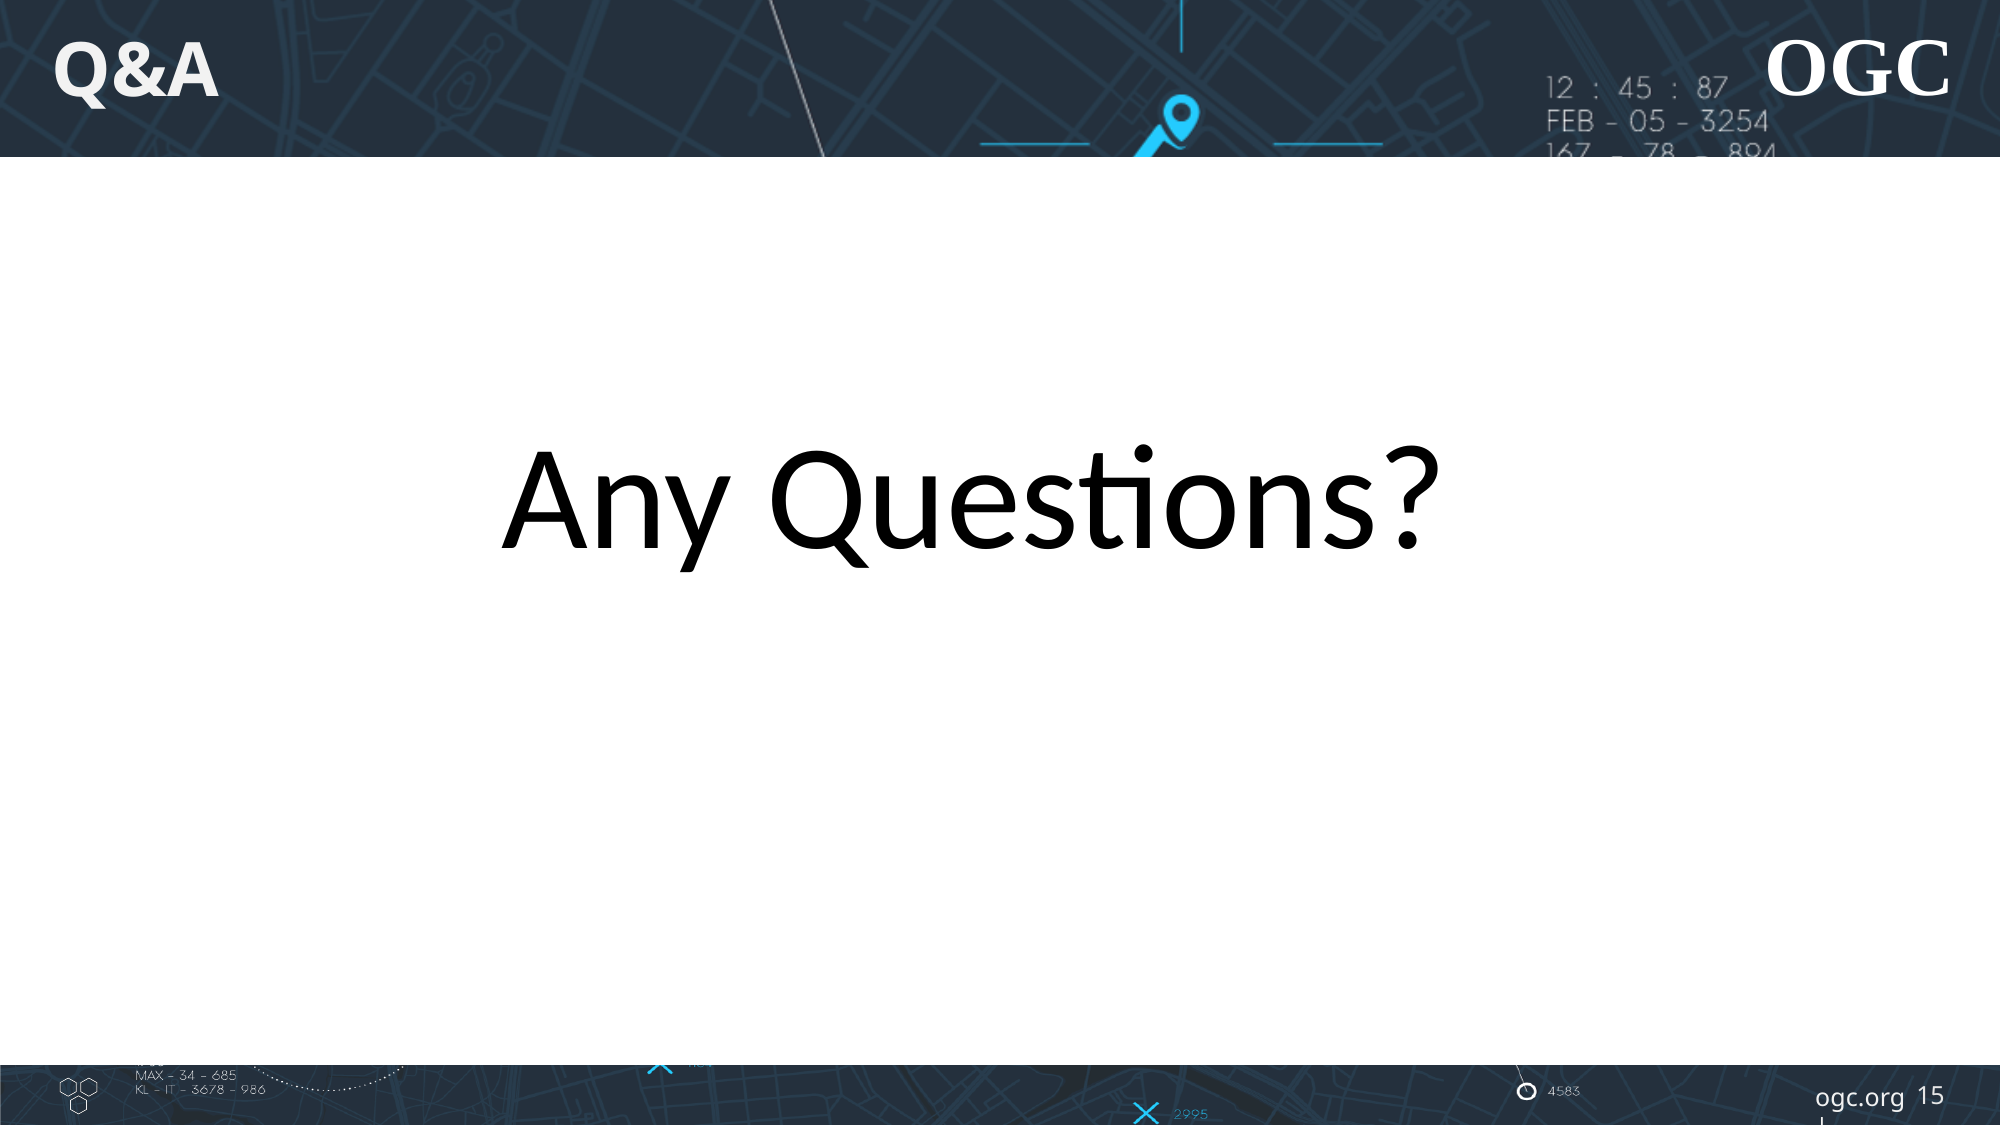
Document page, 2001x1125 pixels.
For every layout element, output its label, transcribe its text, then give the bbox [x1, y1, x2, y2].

picture [51, 1069, 106, 1123]
text_box Any Questions? [487, 391, 1635, 587]
title Q&A [36, 9, 1762, 135]
slide_number 15 [1772, 1073, 1960, 1121]
